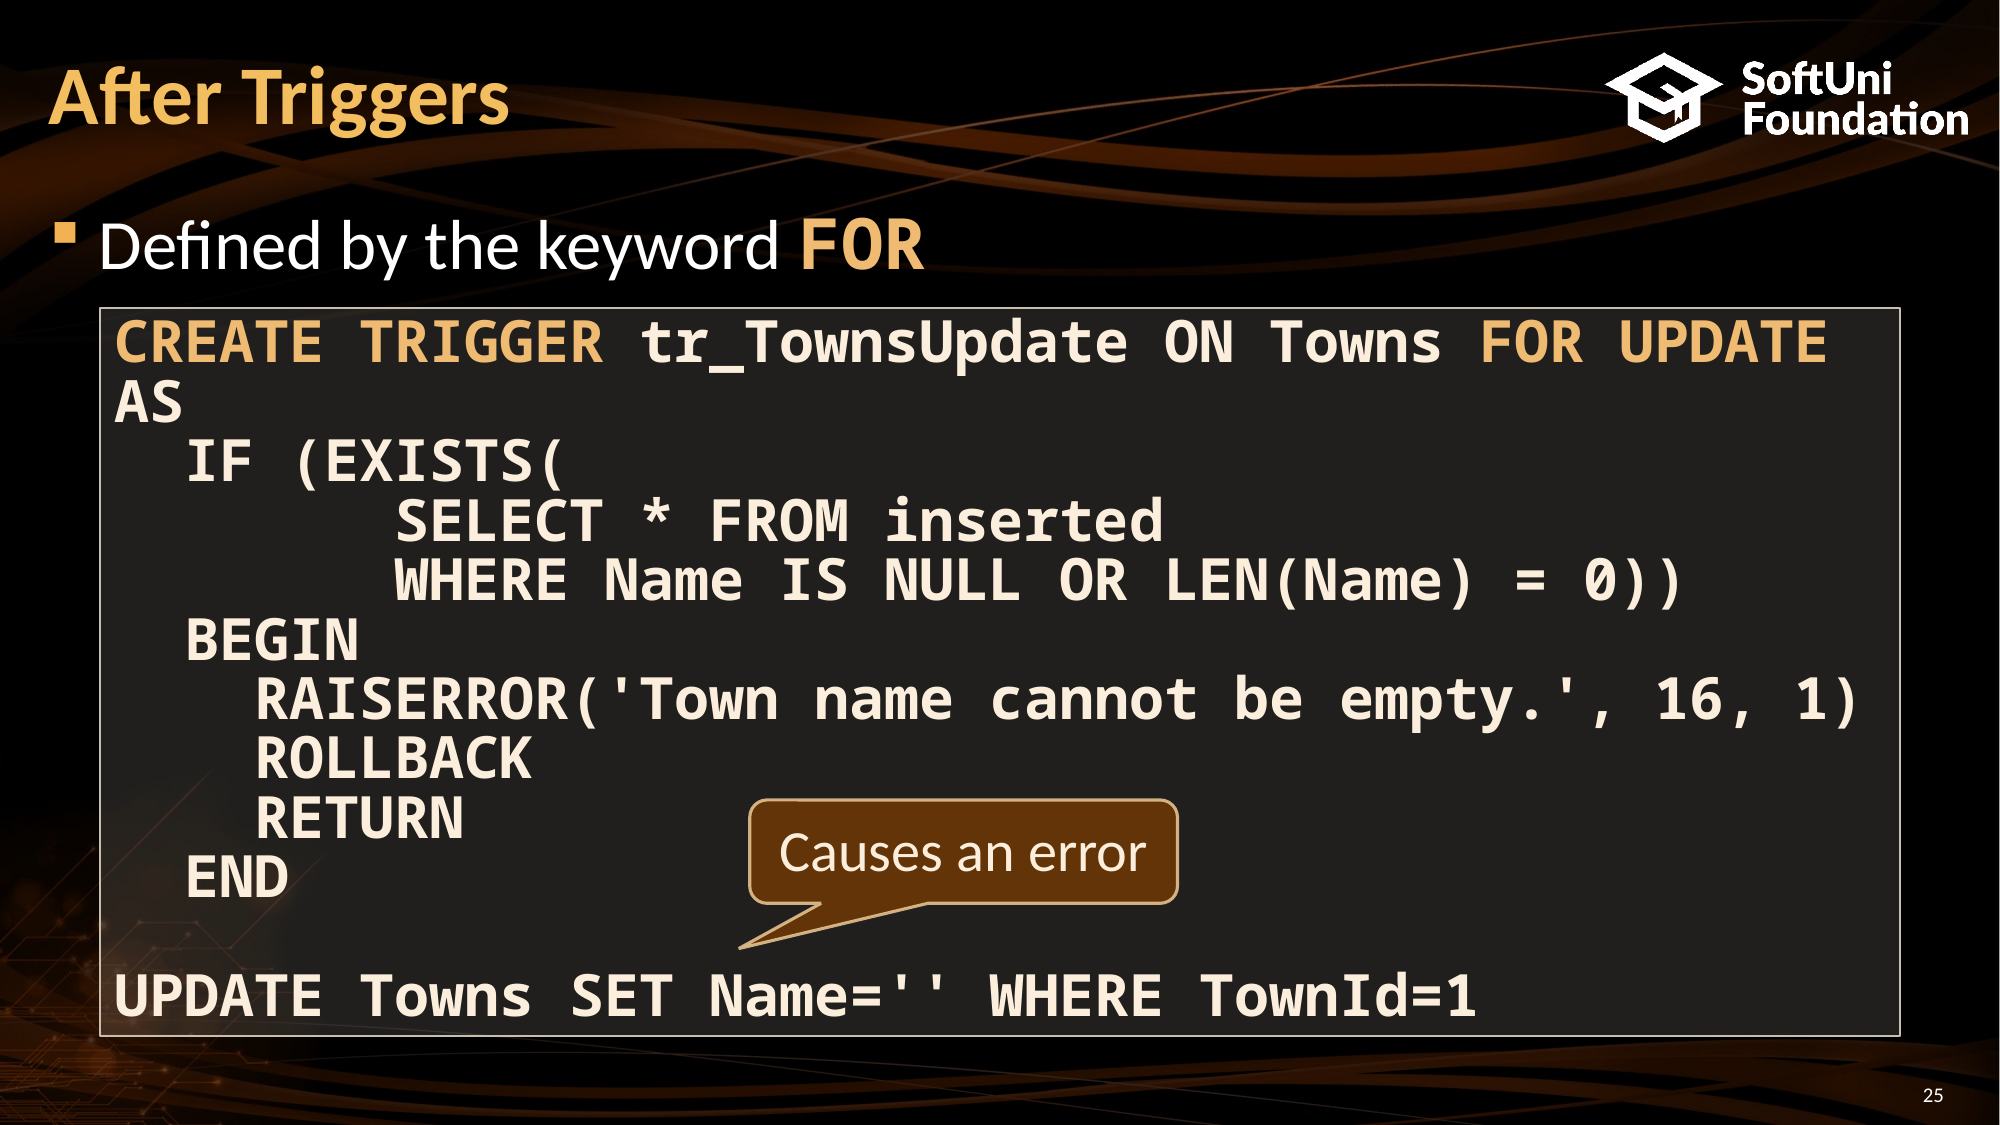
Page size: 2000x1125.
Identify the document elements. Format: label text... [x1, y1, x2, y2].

title After Triggers [30, 6, 1602, 189]
text_box Causes an error [738, 798, 1179, 950]
list Defined by the keyword FOR [31, 188, 1968, 1103]
picture [0, 0, 2000, 1125]
slide_number 25 [1874, 1074, 1950, 1113]
text_box CREATE TRIGGER tr_TownsUpdate ON Towns FOR UPDATE AS IF (EXISTS( SELECT * FROM inserted WHERE Name IS NULL OR LEN(Name) = 0)) BEGIN RAISERROR('Town name cannot be empty.', 16, 1) ROLLBACK RETURN END UPDATE Towns SET Name='' WHERE TownId=1 [99, 307, 1900, 1037]
